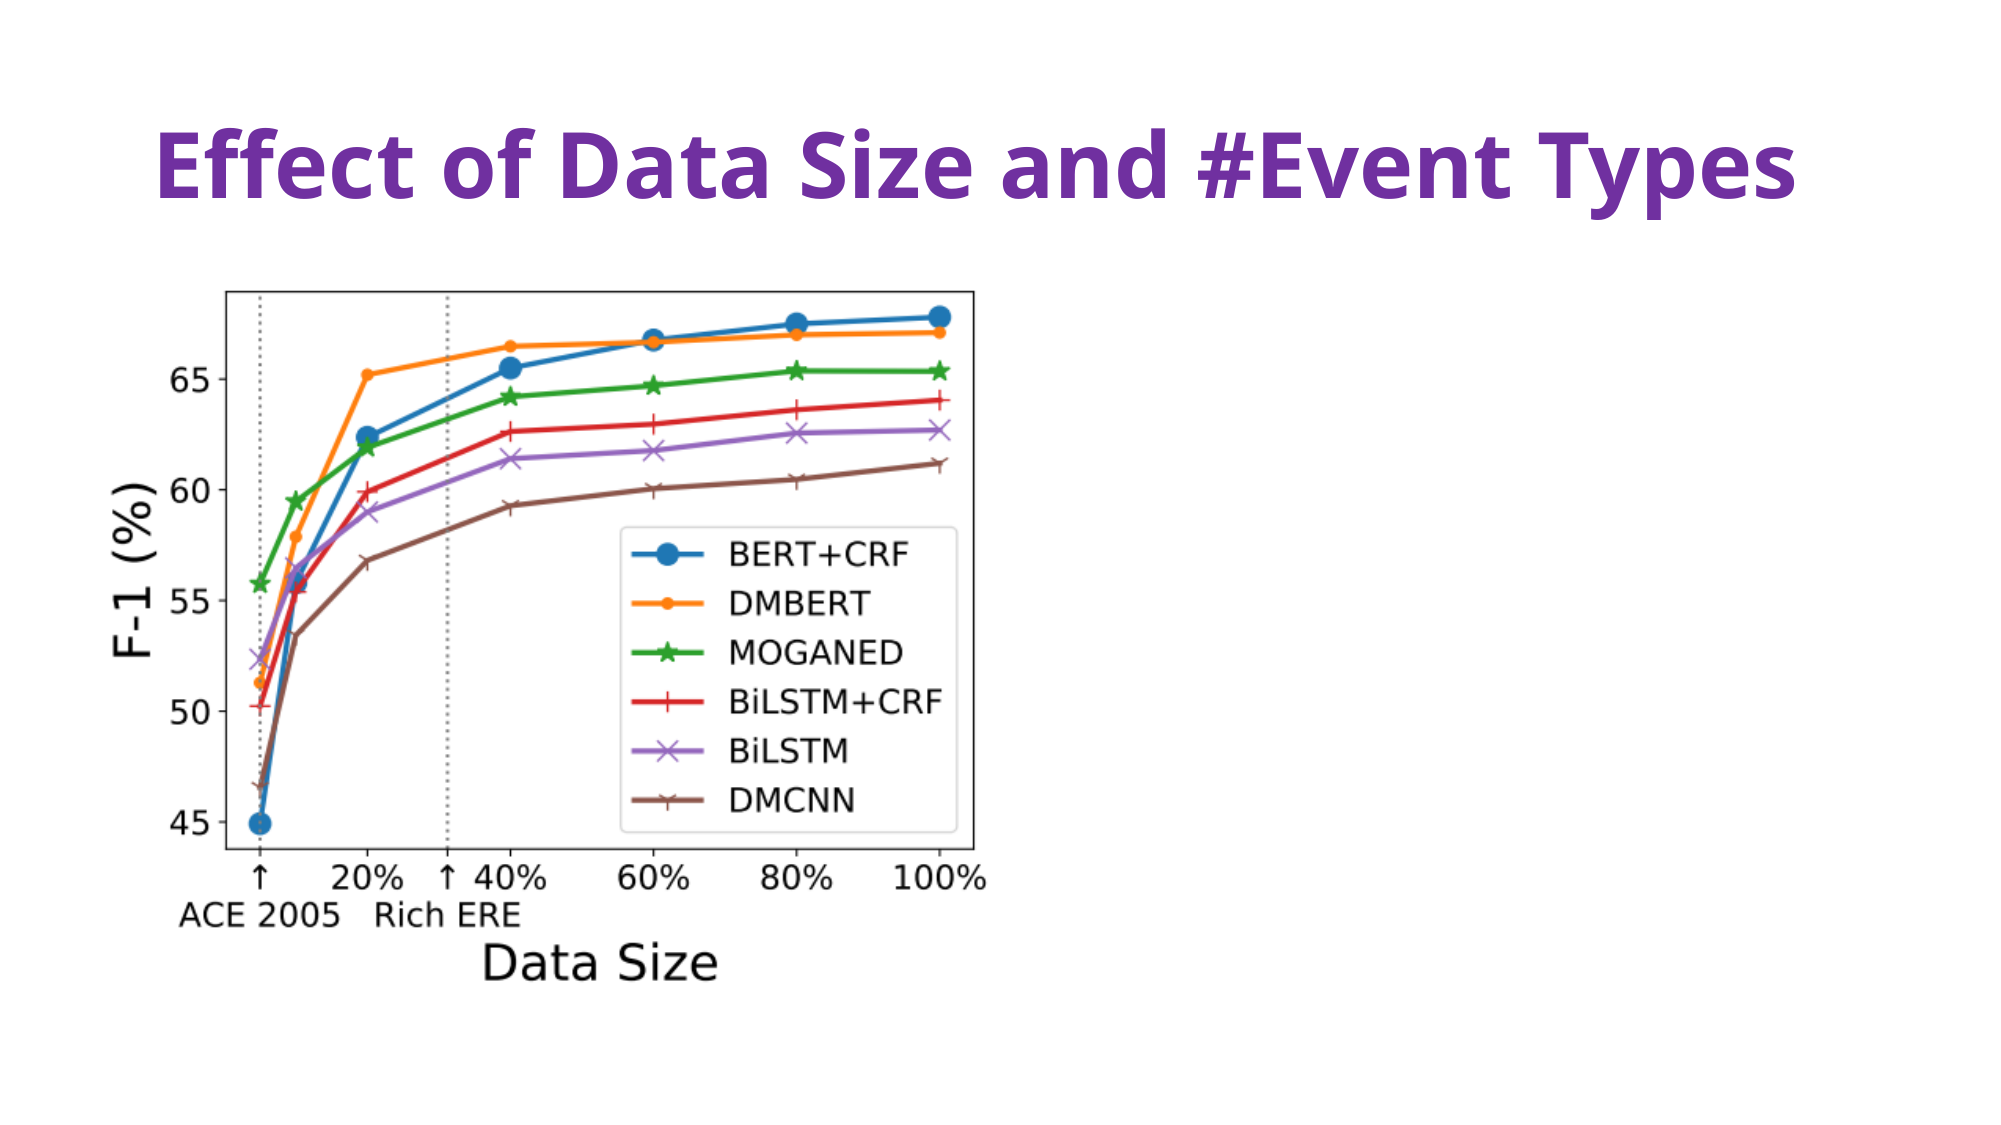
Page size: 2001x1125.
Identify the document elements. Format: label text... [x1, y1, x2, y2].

title Effect of Data Size and #Event Types [137, 59, 1863, 278]
picture [97, 277, 1000, 1003]
